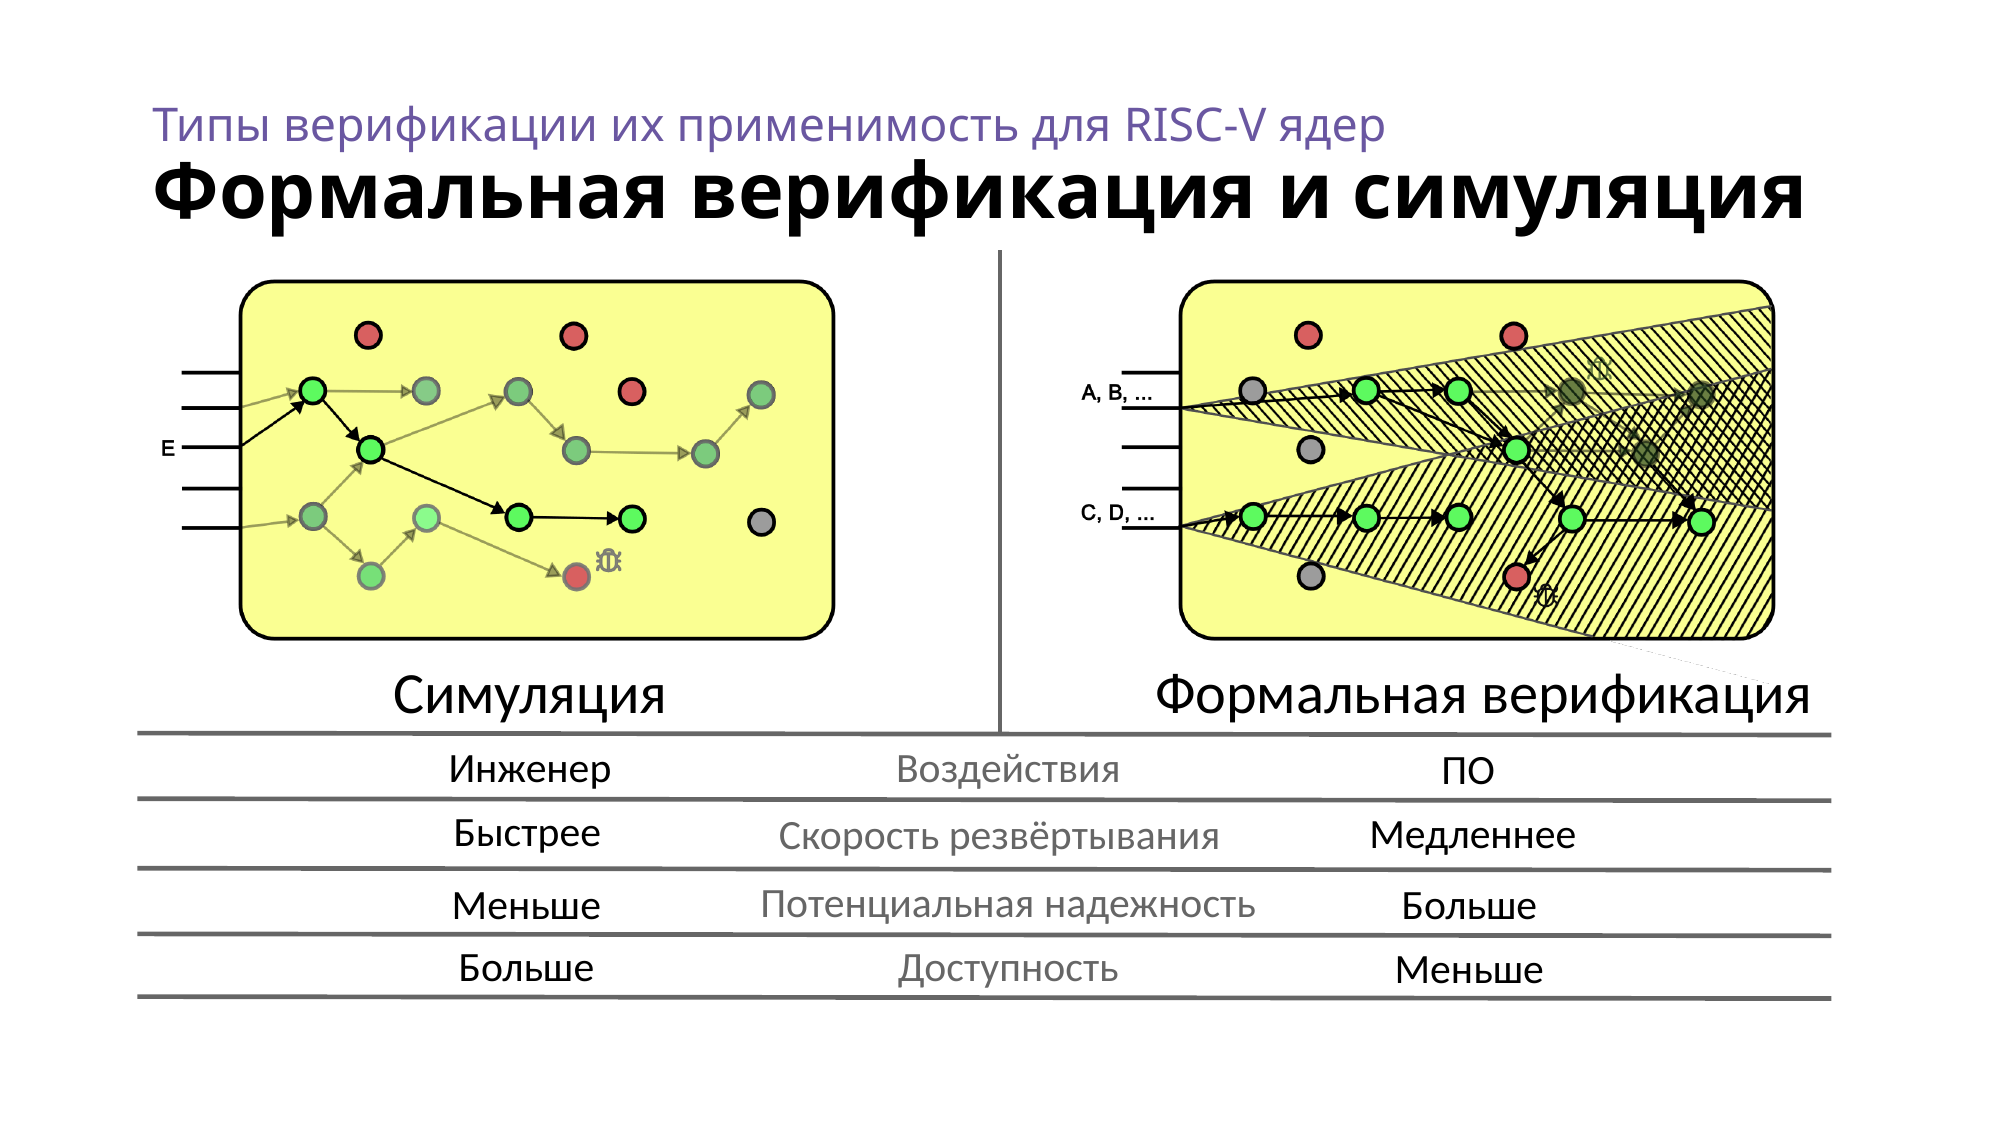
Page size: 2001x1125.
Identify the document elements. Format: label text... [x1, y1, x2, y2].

picture [137, 229, 2000, 1066]
title Типы верификации их применимость для RISC-V ядер Формальная верификация и симуляция [137, 59, 1863, 229]
